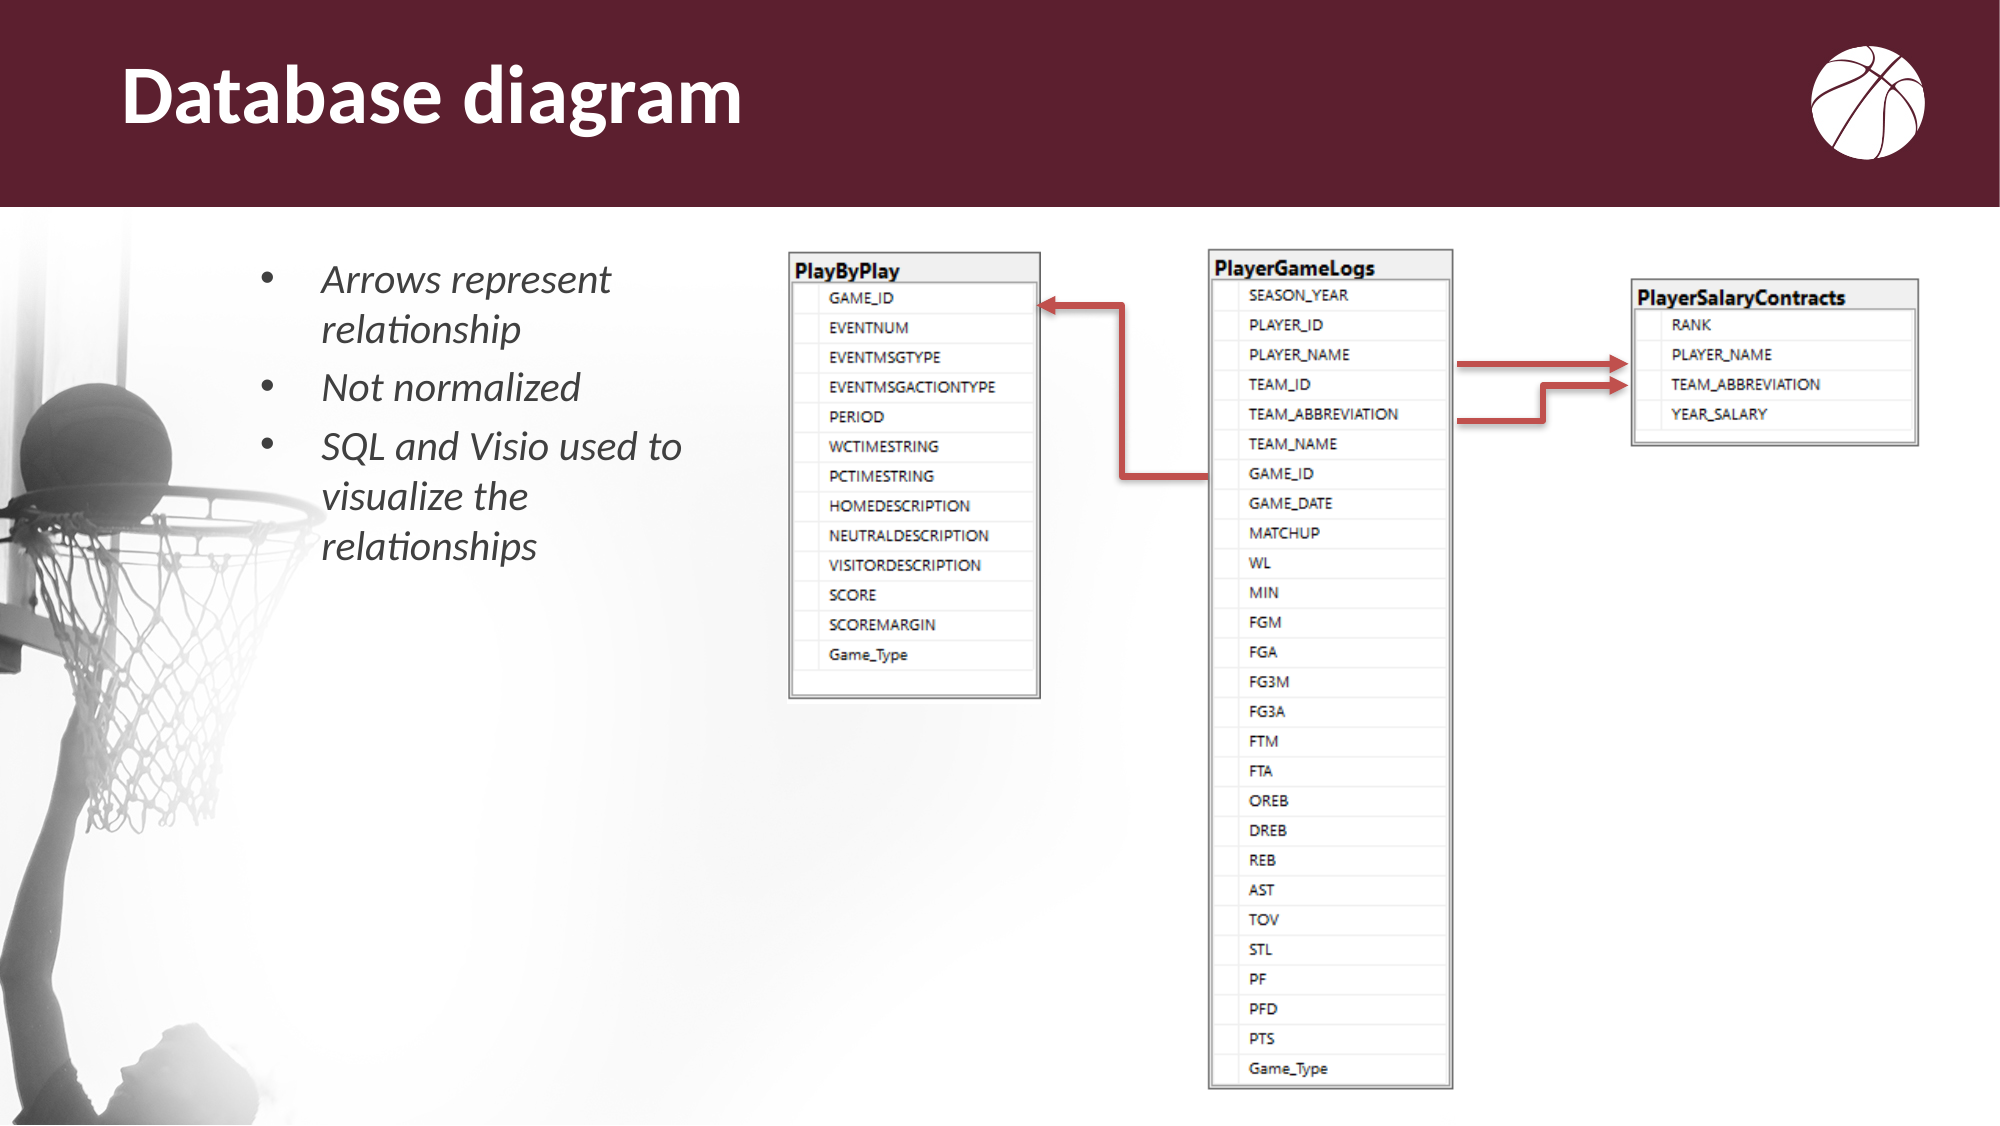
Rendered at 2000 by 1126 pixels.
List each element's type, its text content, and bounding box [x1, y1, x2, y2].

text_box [1456, 385, 1629, 422]
list Arrows represent relationship Not normalized SQL and Visio used to visualize the relationships [243, 243, 764, 1036]
title Database diagram [104, 24, 1905, 156]
picture [0, 0, 2000, 1125]
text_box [1036, 305, 1208, 477]
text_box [1456, 363, 1629, 367]
